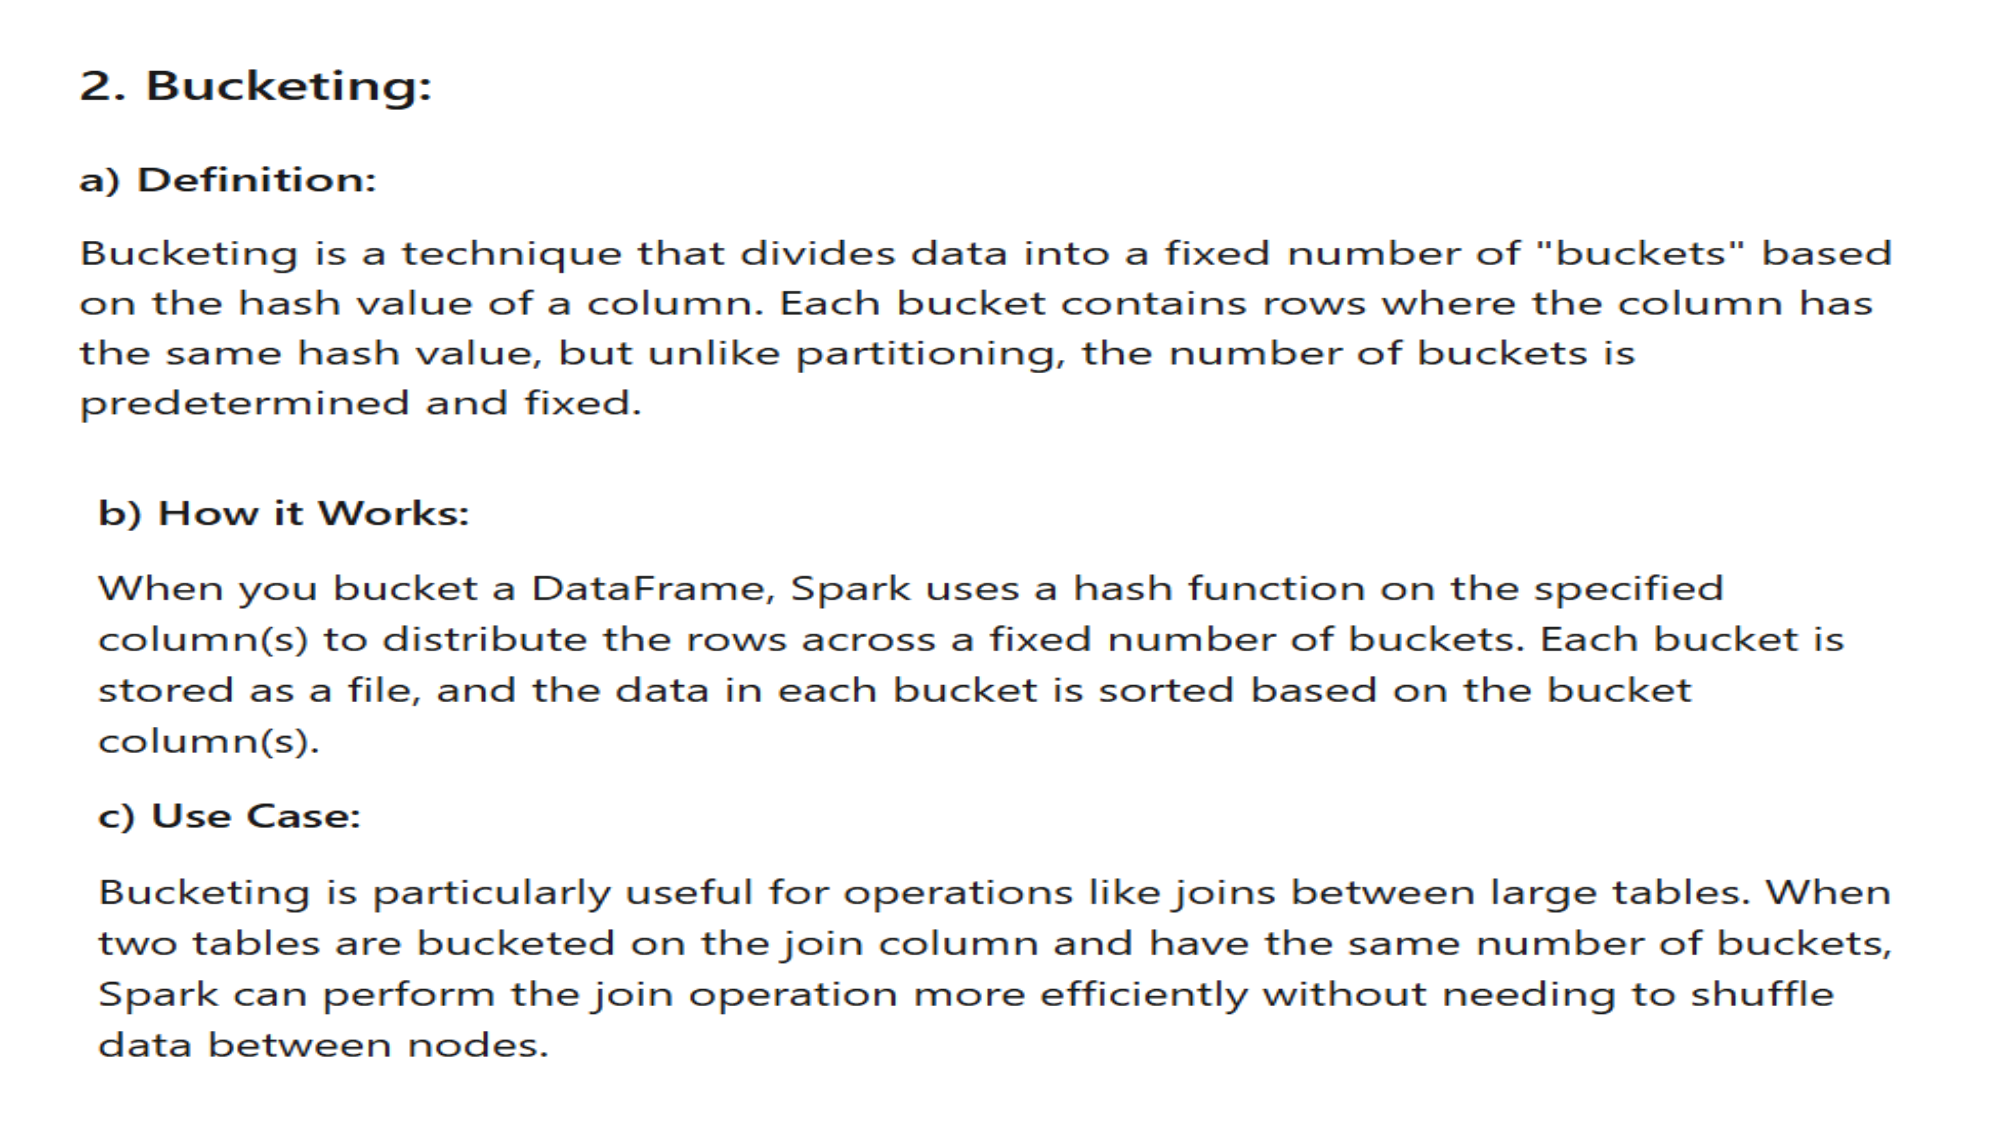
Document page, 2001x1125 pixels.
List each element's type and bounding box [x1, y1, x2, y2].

picture [64, 480, 1904, 1071]
picture [40, 53, 1904, 427]
